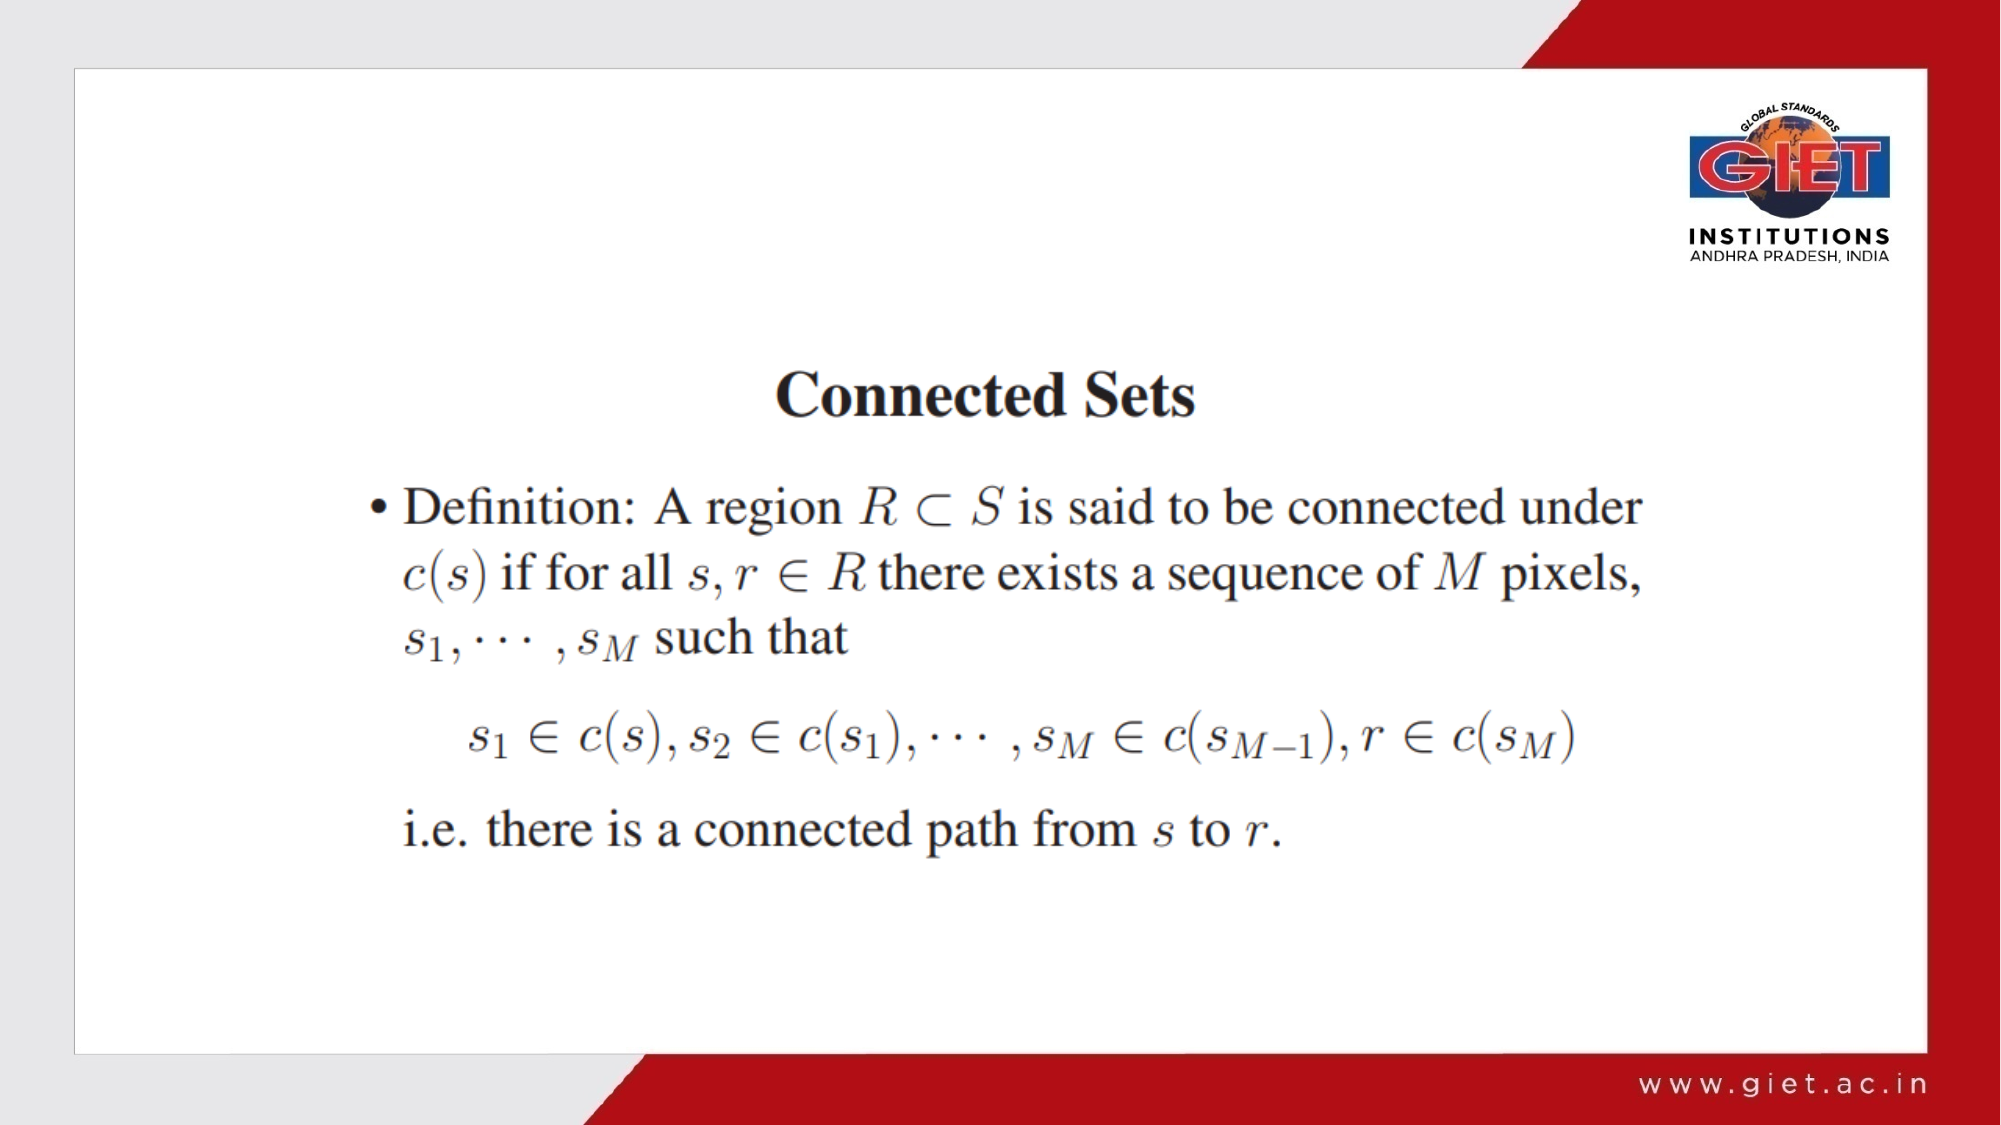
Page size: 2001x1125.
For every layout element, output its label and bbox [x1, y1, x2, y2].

picture [0, 0, 2001, 1125]
list [260, 266, 1740, 1002]
